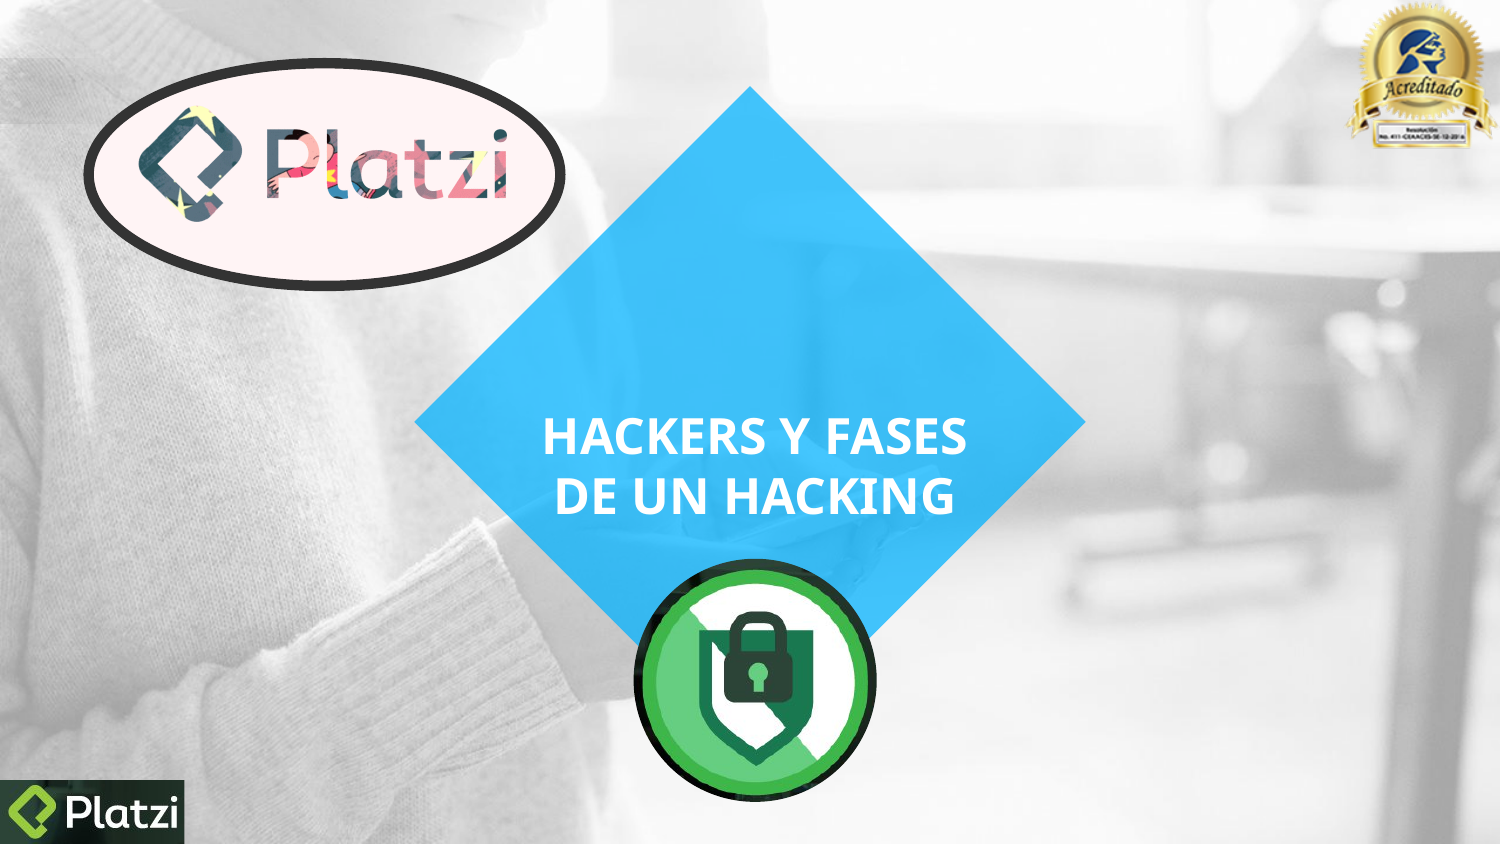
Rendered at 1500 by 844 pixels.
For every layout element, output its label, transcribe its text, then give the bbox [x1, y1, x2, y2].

picture [0, 780, 185, 844]
picture [1006, 342, 1086, 502]
picture [632, 86, 868, 204]
picture [88, 62, 561, 287]
picture [532, 540, 968, 803]
picture [414, 331, 505, 513]
picture [1335, 0, 1500, 152]
title HACKERS Y FASES DE UN HACKING [505, 204, 1006, 540]
slide_number 32 [0, 0, 1500, 844]
